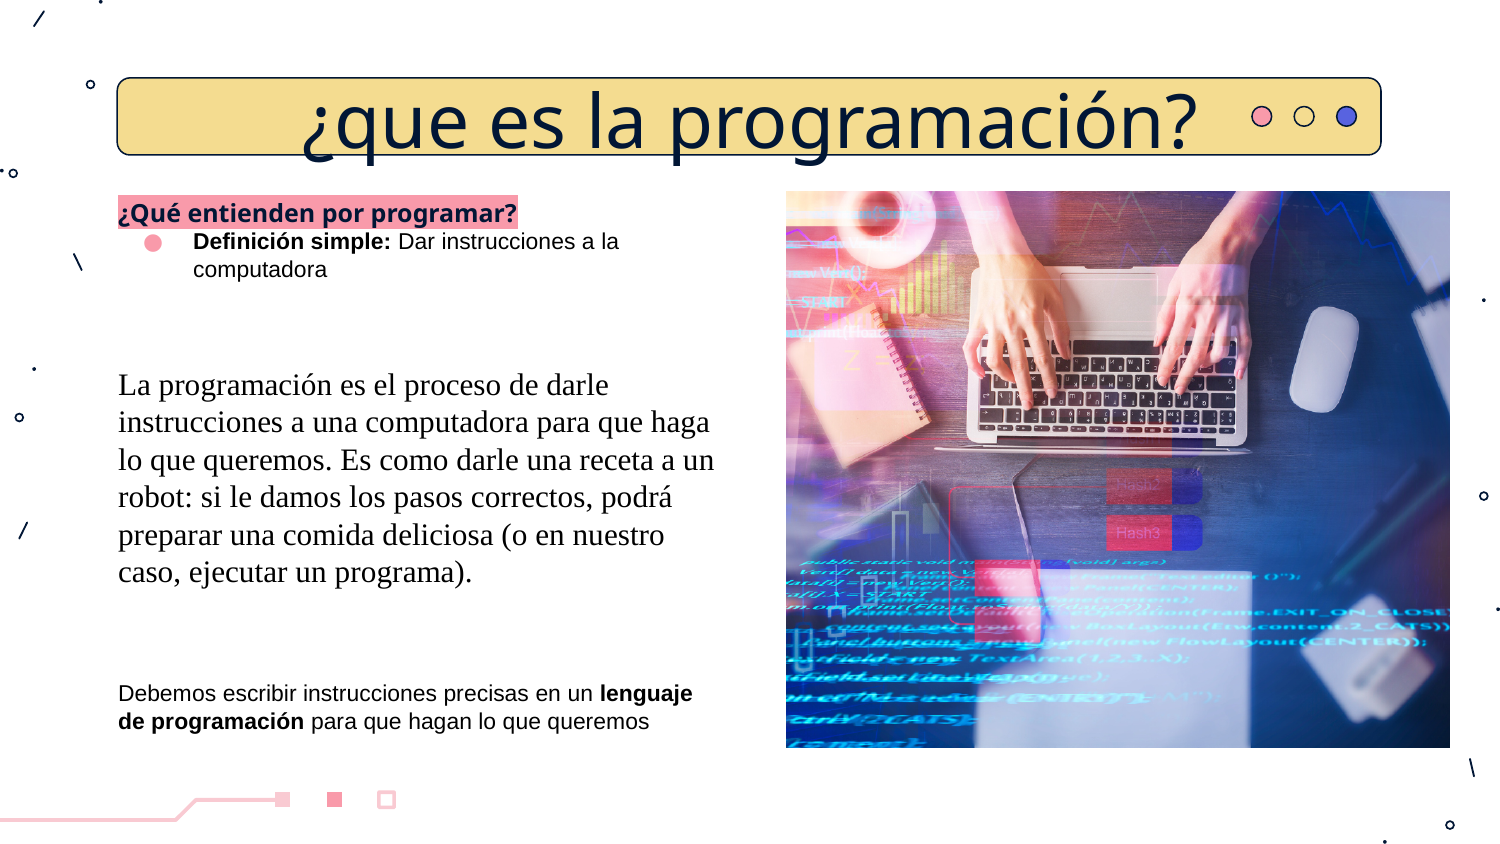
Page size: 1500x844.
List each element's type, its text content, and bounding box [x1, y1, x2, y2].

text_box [1251, 106, 1357, 127]
text_box [1276, 77, 1382, 155]
picture [786, 191, 1451, 749]
title ¿que es la programación? [224, 73, 1276, 168]
list ¿Qué entienden por programar? Definición simple: Dar instrucciones a la computadora La programación es el proceso de darle instrucciones a una computadora para que haga lo que queremos. Es como darle una receta a un robot: si le damos los pasos correctos, podrá preparar una comida deliciosa (o en nuestro caso, ejecutar un programa). Debemos escribir instrucciones precisas en un lenguaje de programación para que hagan lo que queremos [118, 197, 725, 743]
text_box [117, 77, 224, 155]
